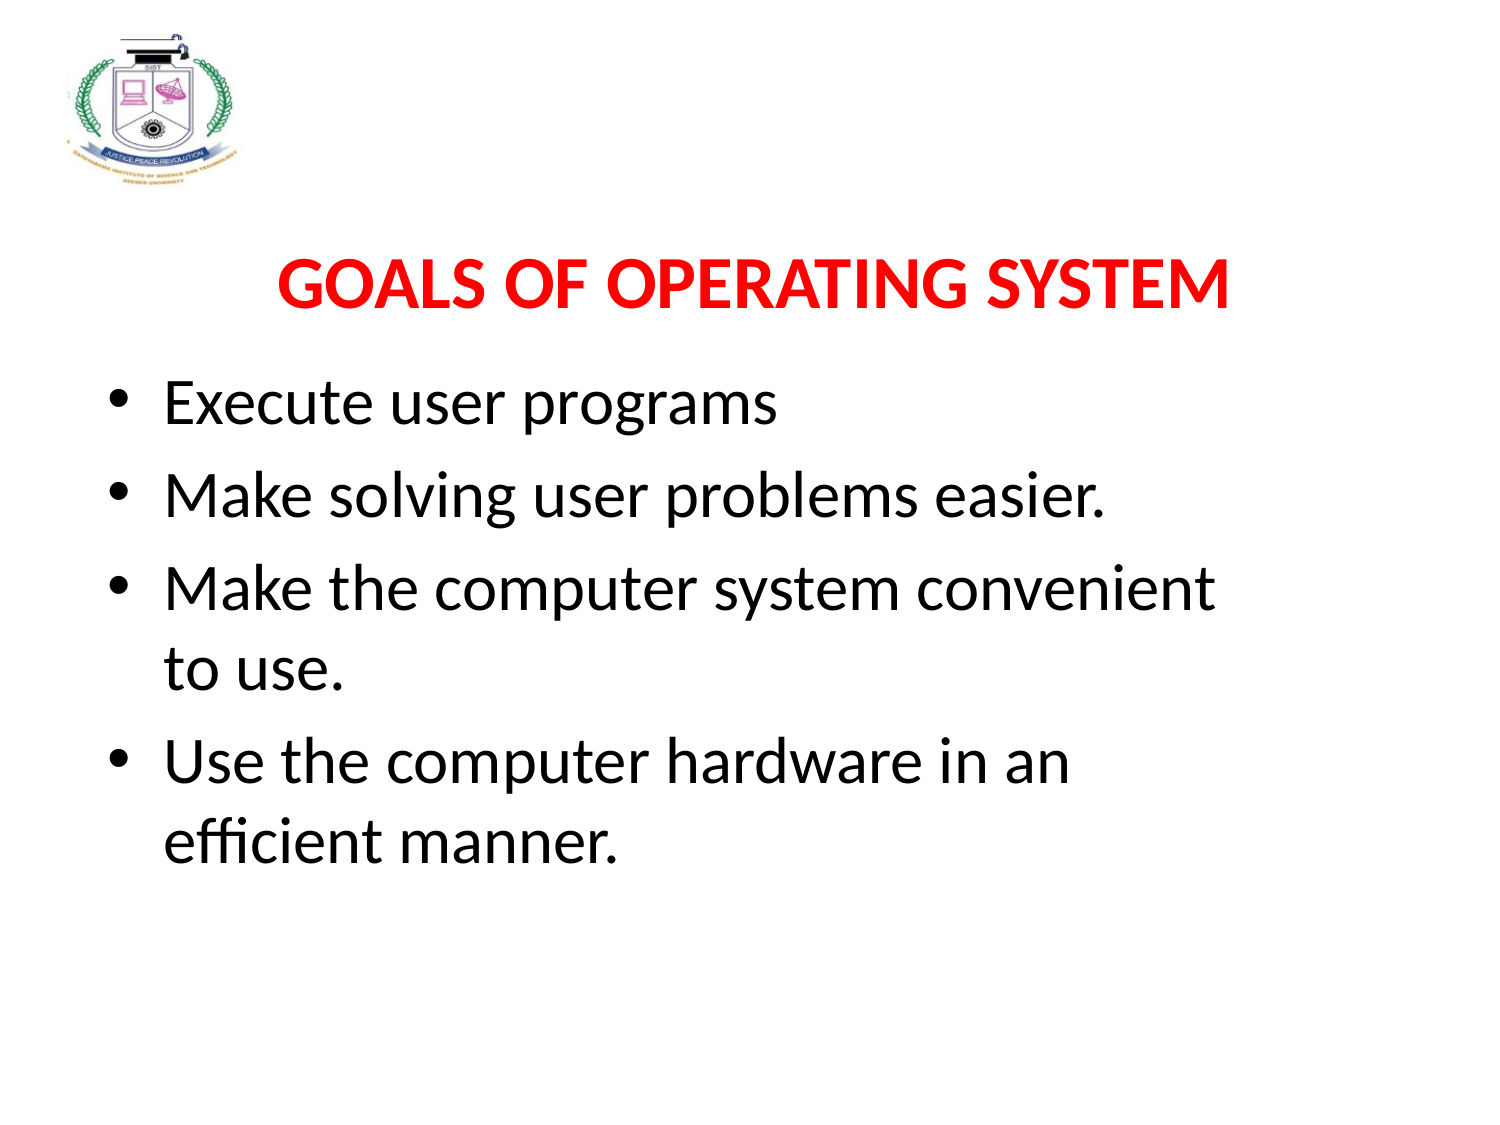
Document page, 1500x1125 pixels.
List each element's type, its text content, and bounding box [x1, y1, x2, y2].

list Execute user programs Make solving user problems easier. Make the computer system convenient to use. Use the computer hardware in an efficient manner. [92, 349, 1264, 970]
picture [56, 34, 253, 190]
title GOALS OF OPERATING SYSTEM [88, 184, 1439, 372]
